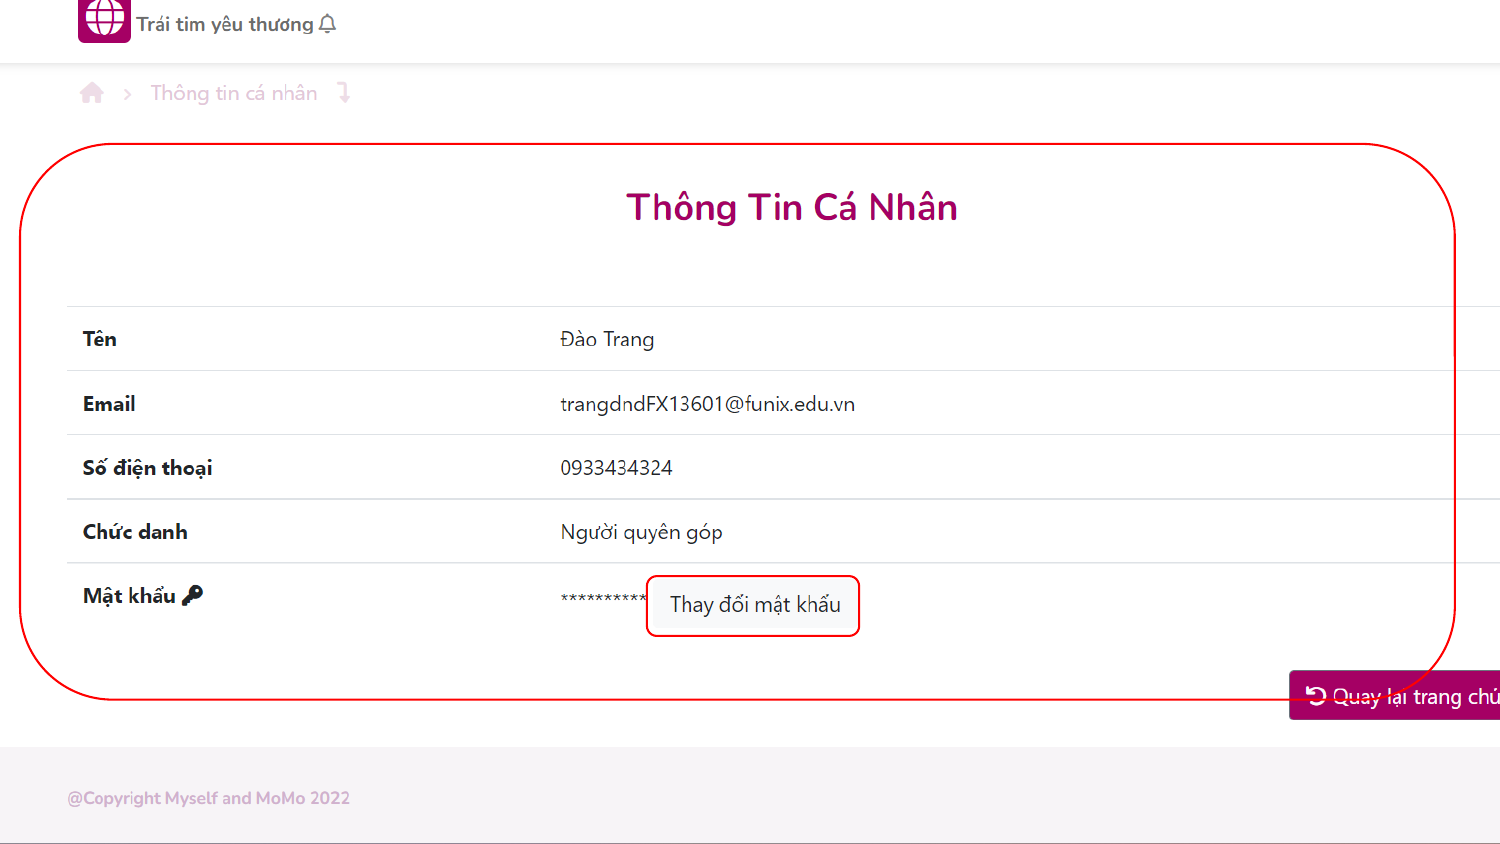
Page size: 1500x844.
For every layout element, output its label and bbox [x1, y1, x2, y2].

list [0, 0, 1500, 844]
